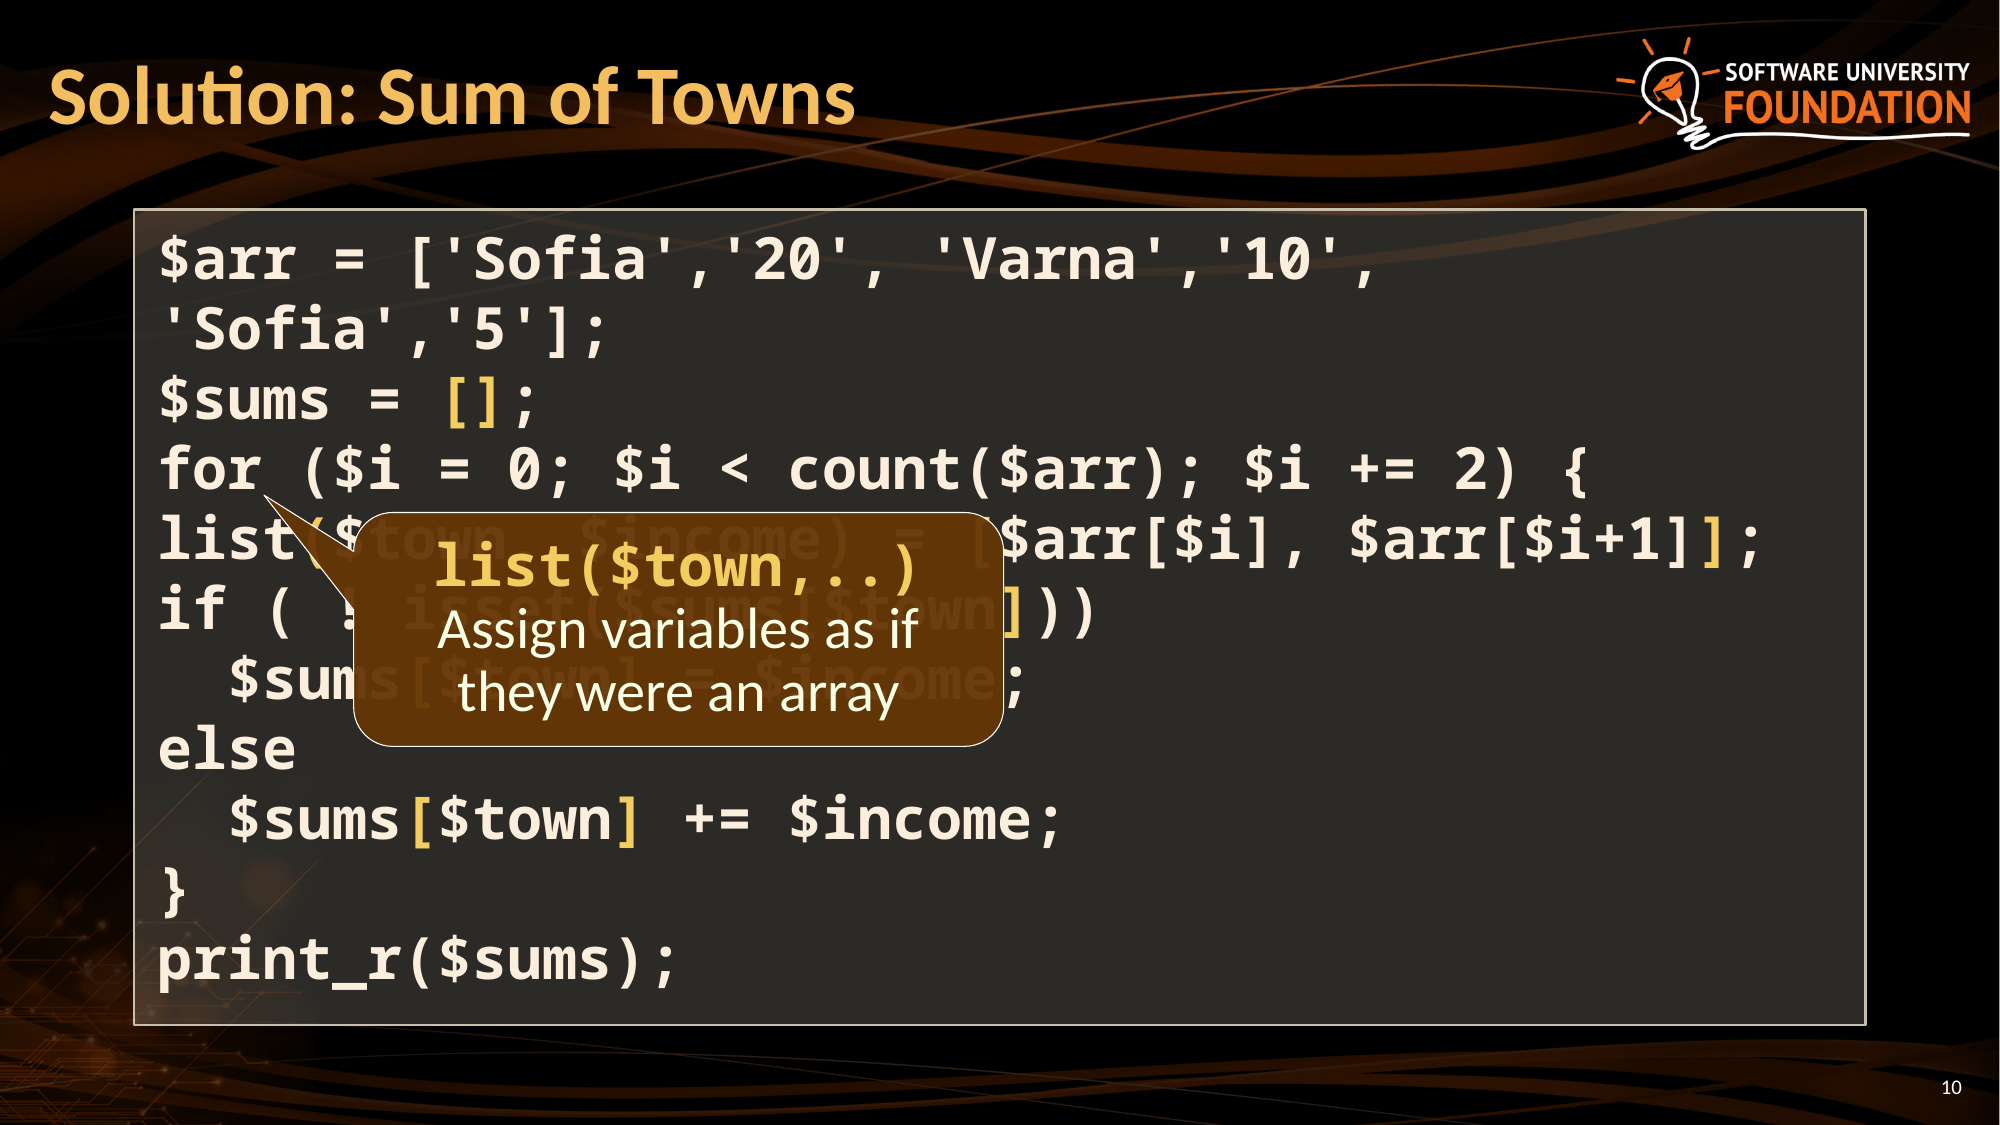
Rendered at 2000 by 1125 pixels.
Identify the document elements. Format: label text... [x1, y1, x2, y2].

picture [0, 0, 2000, 1125]
title Solution: Sum of Towns [30, 6, 1602, 189]
slide_number 10 [1897, 1070, 1968, 1103]
text_box list($town,..) Assign variables as if they were an array [263, 495, 1004, 747]
text_box $arr = ['Sofia','20', 'Varna','10', 'Sofia','5']; $sums = []; for ($i = 0; $i < count($arr); $i += 2) { list($town, $income) = [$arr[$i], $arr[$i+1]]; if ( ! isset($sums[$town])) $sums[$town] = $income; else $sums[$town] += $income; } print_r($sums); [134, 209, 1866, 1025]
